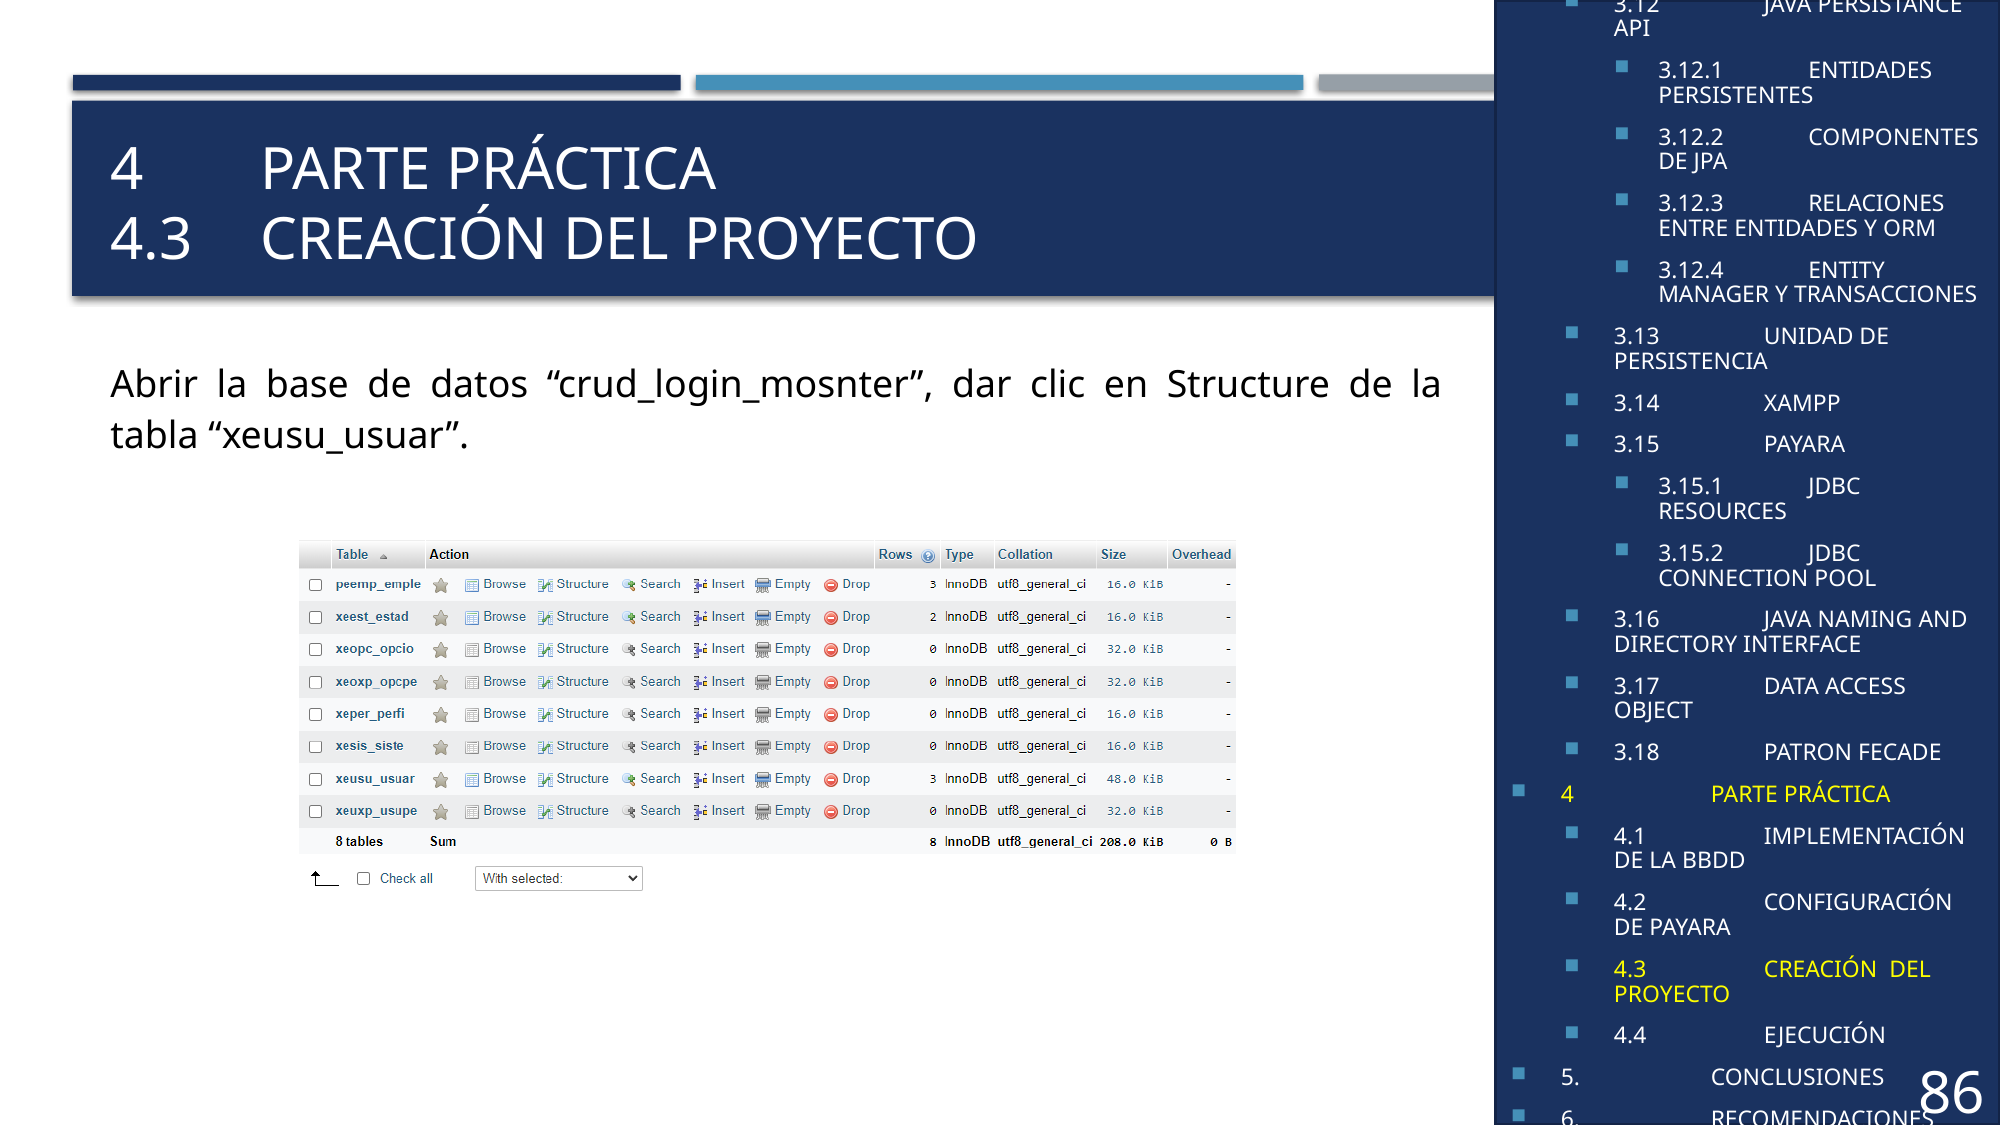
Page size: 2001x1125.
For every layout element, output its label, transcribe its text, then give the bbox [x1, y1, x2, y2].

picture [295, 530, 1248, 901]
title 4 Parte práctica 4.3 CREACIÓN DEL PROYECTO [95, 112, 1494, 279]
text_box 3.12 JAVA PERSISTANCE API 3.12.1 ENTIDADES PERSISTENTES 3.12.2 COMPONENTES DE JPA 3.12.3 RELACIONES ENTRE ENTIDADES Y ORM 3.12.4 ENTITY MANAGER Y TRANSACCIONES 3.13 UNIDAD DE PERSISTENCIA 3.14 XAMPP 3.15 PAYARA 3.15.1 JDBC RESOURCES 3.15.2 JDBC CONNECTION POOL 3.16 JAVA NAMING AND DIRECTORY INTERFACE 3.17 DATA ACCESS OBJECT 3.18 PATRON FECADE 4 PARTE PRÁCTICA 4.1 IMPLEMENTACIÓN DE LA BBDD 4.2 CONFIGURACIÓN DE PAYARA 4.3 CREACIÓN DEL PROYECTO 4.4 EJECUCIÓN 5. CONCLUSIONES 6. RECOMENDACIONES [1494, 0, 2000, 1125]
slide_number 86 [1827, 1065, 2000, 1125]
list Abrir la base de datos “crud_login_mosnter”, dar clic en Structure de la tabla “xeusu_usuar”. [95, 321, 1459, 488]
